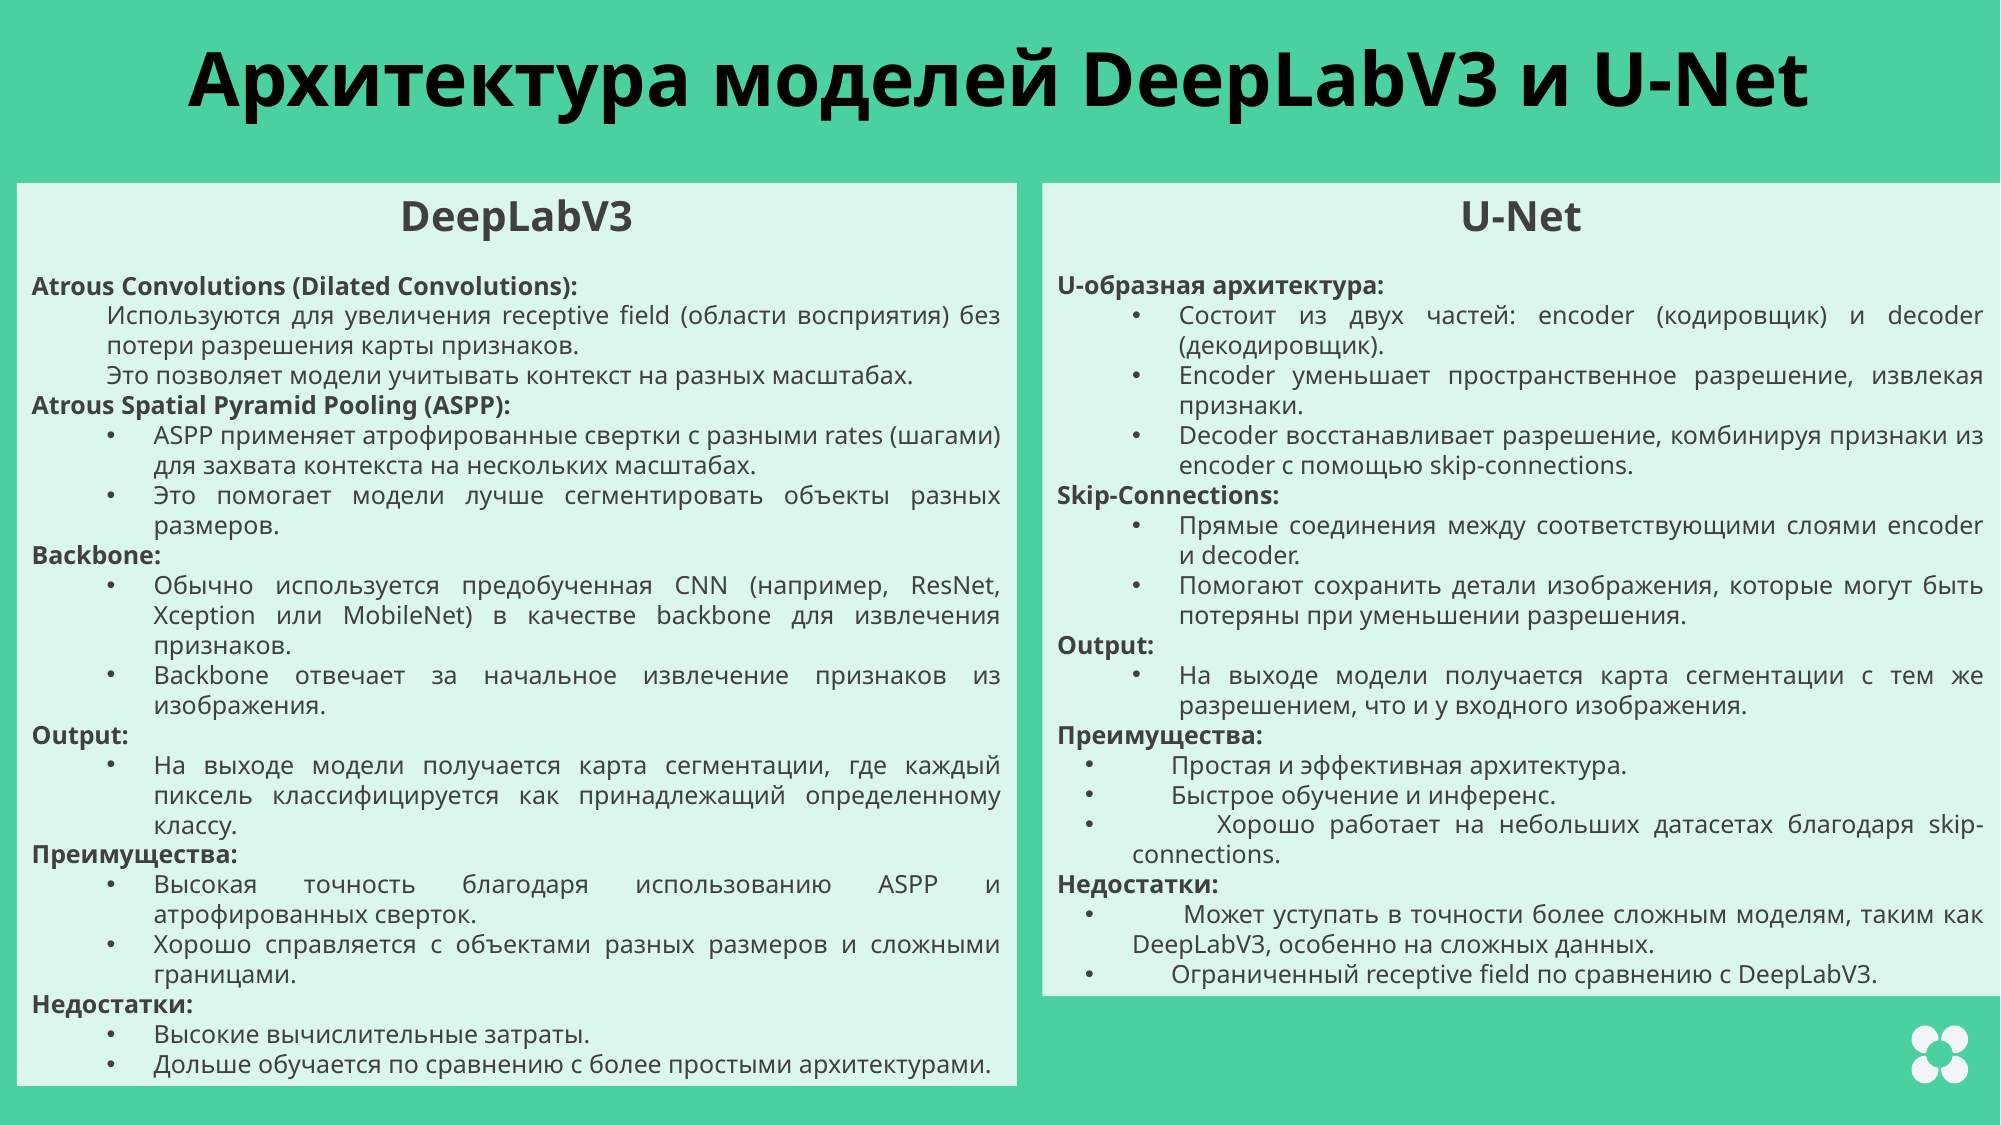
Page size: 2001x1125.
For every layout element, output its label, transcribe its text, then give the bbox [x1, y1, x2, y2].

text_box DeepLabV3 Atrous Convolutions (Dilated Convolutions): Используются для увеличения receptive field (области восприятия) без потери разрешения карты признаков. Это позволяет модели учитывать контекст на разных масштабах. Atrous Spatial Pyramid Pooling (ASPP): ASPP применяет атрофированные свертки с разными rates (шагами) для захвата контекста на нескольких масштабах. Это помогает модели лучше сегментировать объекты разных размеров. Backbone: Обычно используется предобученная CNN (например, ResNet, Xception или MobileNet) в качестве backbone для извлечения признаков. Backbone отвечает за начальное извлечение признаков из изображения. Output: На выходе модели получается карта сегментации, где каждый пиксель классифицируется как принадлежащий определенному классу. Преимущества: Высокая точность благодаря использованию ASPP и атрофированных сверток. Хорошо справляется с объектами разных размеров и сложными границами. Недостатки: Высокие вычислительные затраты. Дольше обучается по сравнению с более простыми архитектурами. [16, 182, 1017, 1086]
text_box U-Net U-образная архитектура: Состоит из двух частей: encoder (кодировщик) и decoder (декодировщик). Encoder уменьшает пространственное разрешение, извлекая признаки. Decoder восстанавливает разрешение, комбинируя признаки из encoder с помощью skip-connections. Skip-Connections: Прямые соединения между соответствующими слоями encoder и decoder. Помогают сохранить детали изображения, которые могут быть потеряны при уменьшении разрешения. Output: На выходе модели получается карта сегментации с тем же разрешением, что и у входного изображения. Преимущества: Простая и эффективная архитектура. Быстрое обучение и инференс. Хорошо работает на небольших датасетах благодаря skip-connections. Недостатки: Может уступать в точности более сложным моделям, таким как DeepLabV3, особенно на сложных данных. Ограниченный receptive field по сравнению с DeepLabV3. [1042, 182, 2000, 997]
text_box Архитектура моделей DeepLabV3 и U-Net [35, 48, 1965, 130]
